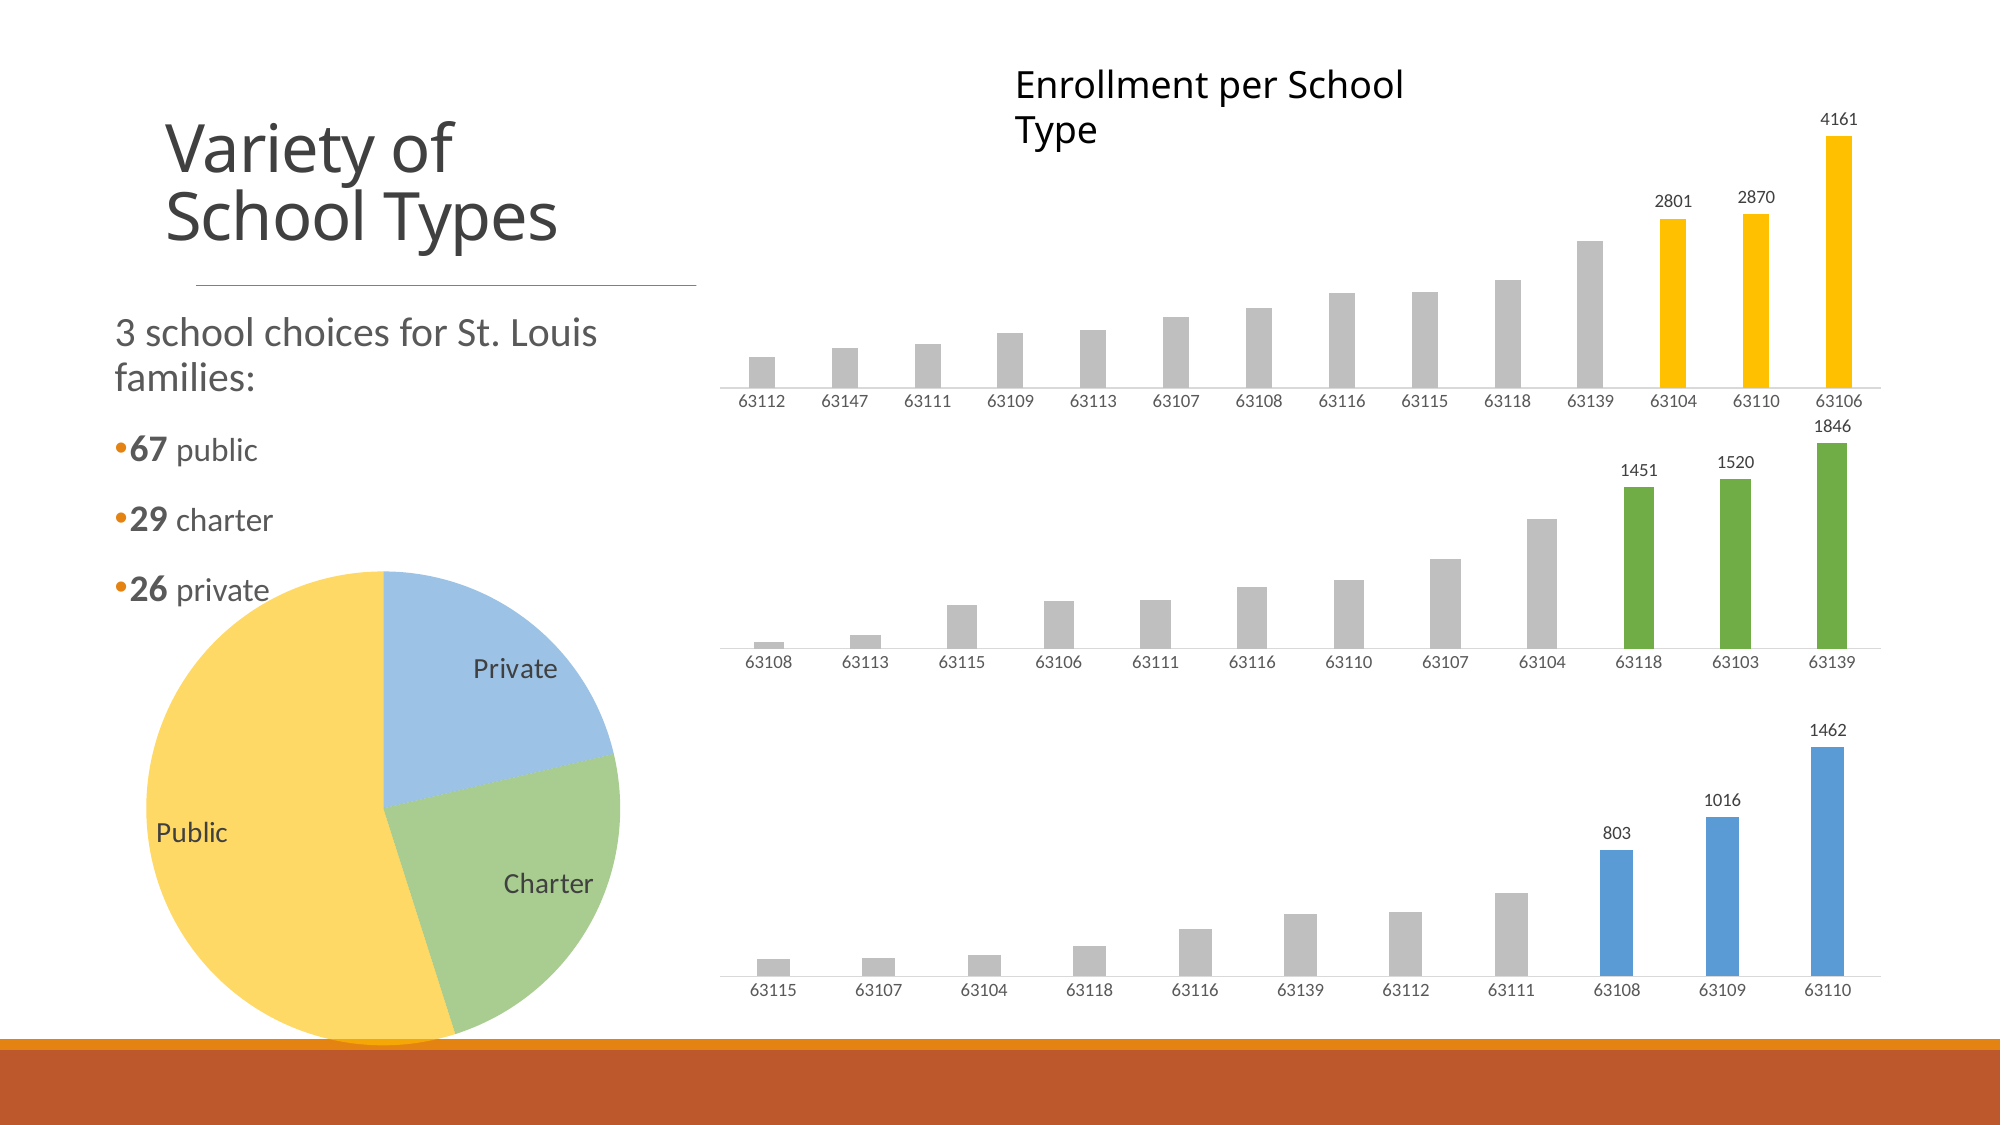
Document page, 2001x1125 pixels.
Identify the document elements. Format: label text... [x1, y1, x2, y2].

title Variety of School Types [150, 33, 633, 262]
chart [65, 109, 1906, 1056]
list 3 school choices for St. Louis families: 67 public 29 charter 26 private [114, 302, 680, 545]
text_box Enrollment per School Type [999, 53, 1482, 106]
